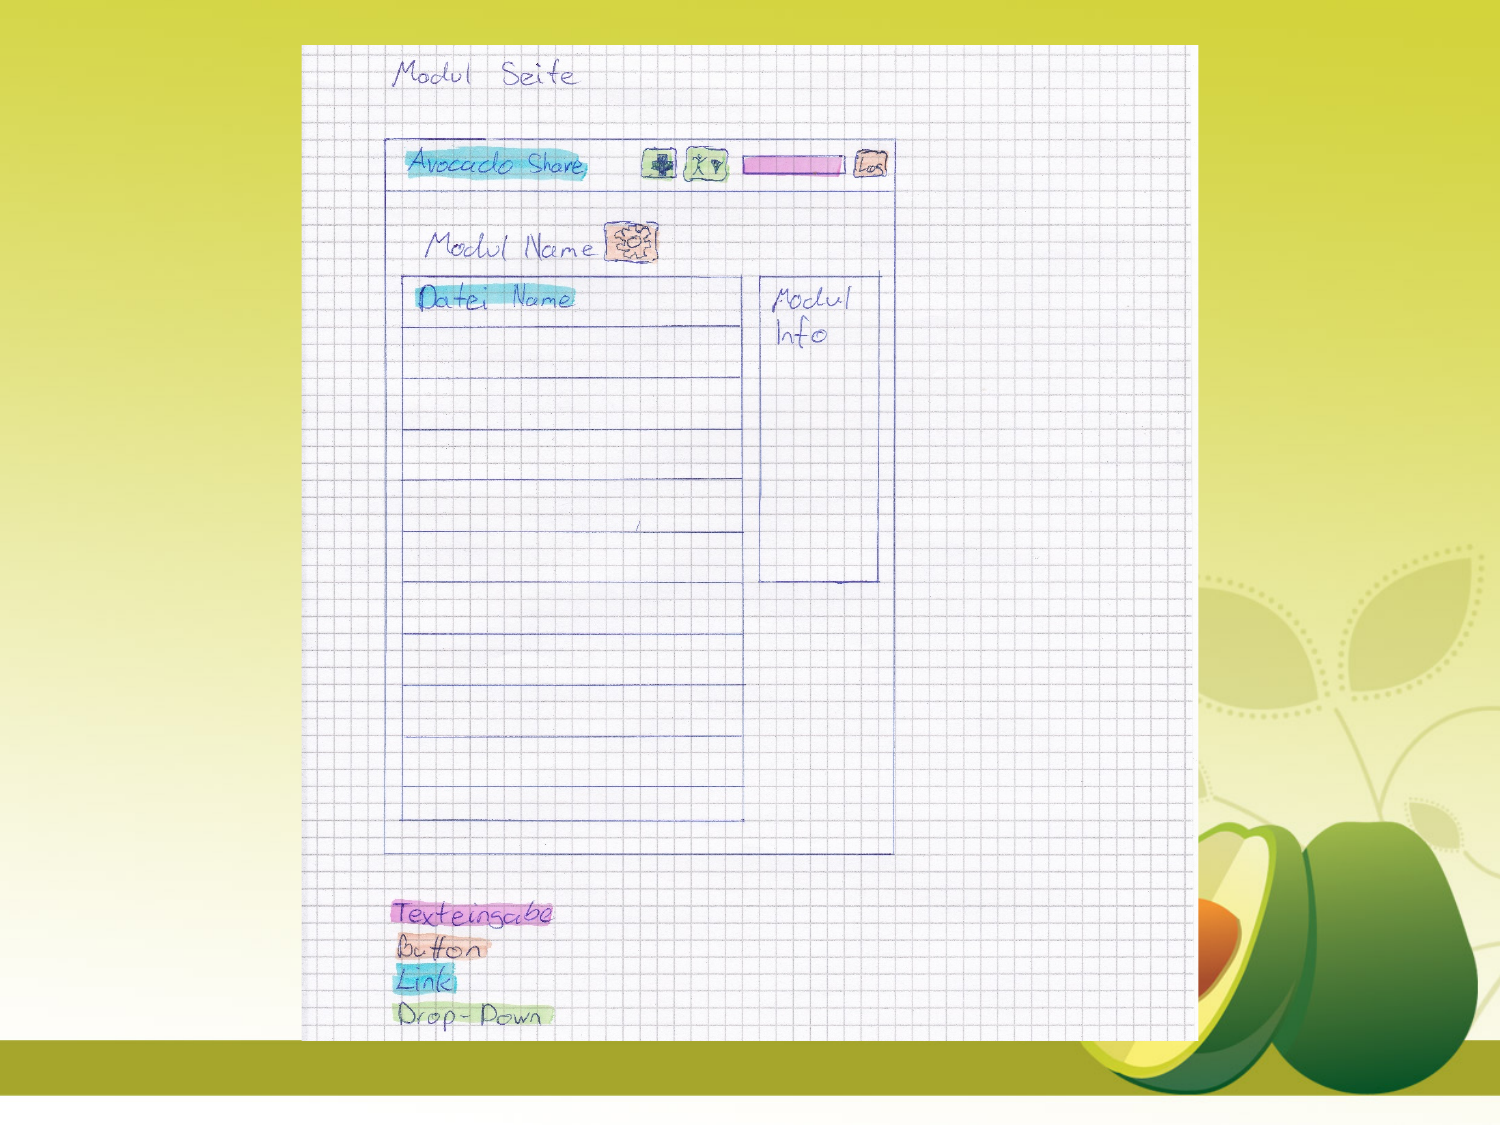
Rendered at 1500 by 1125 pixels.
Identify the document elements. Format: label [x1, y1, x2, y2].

picture [0, 0, 1500, 1125]
list [301, 45, 1199, 1041]
